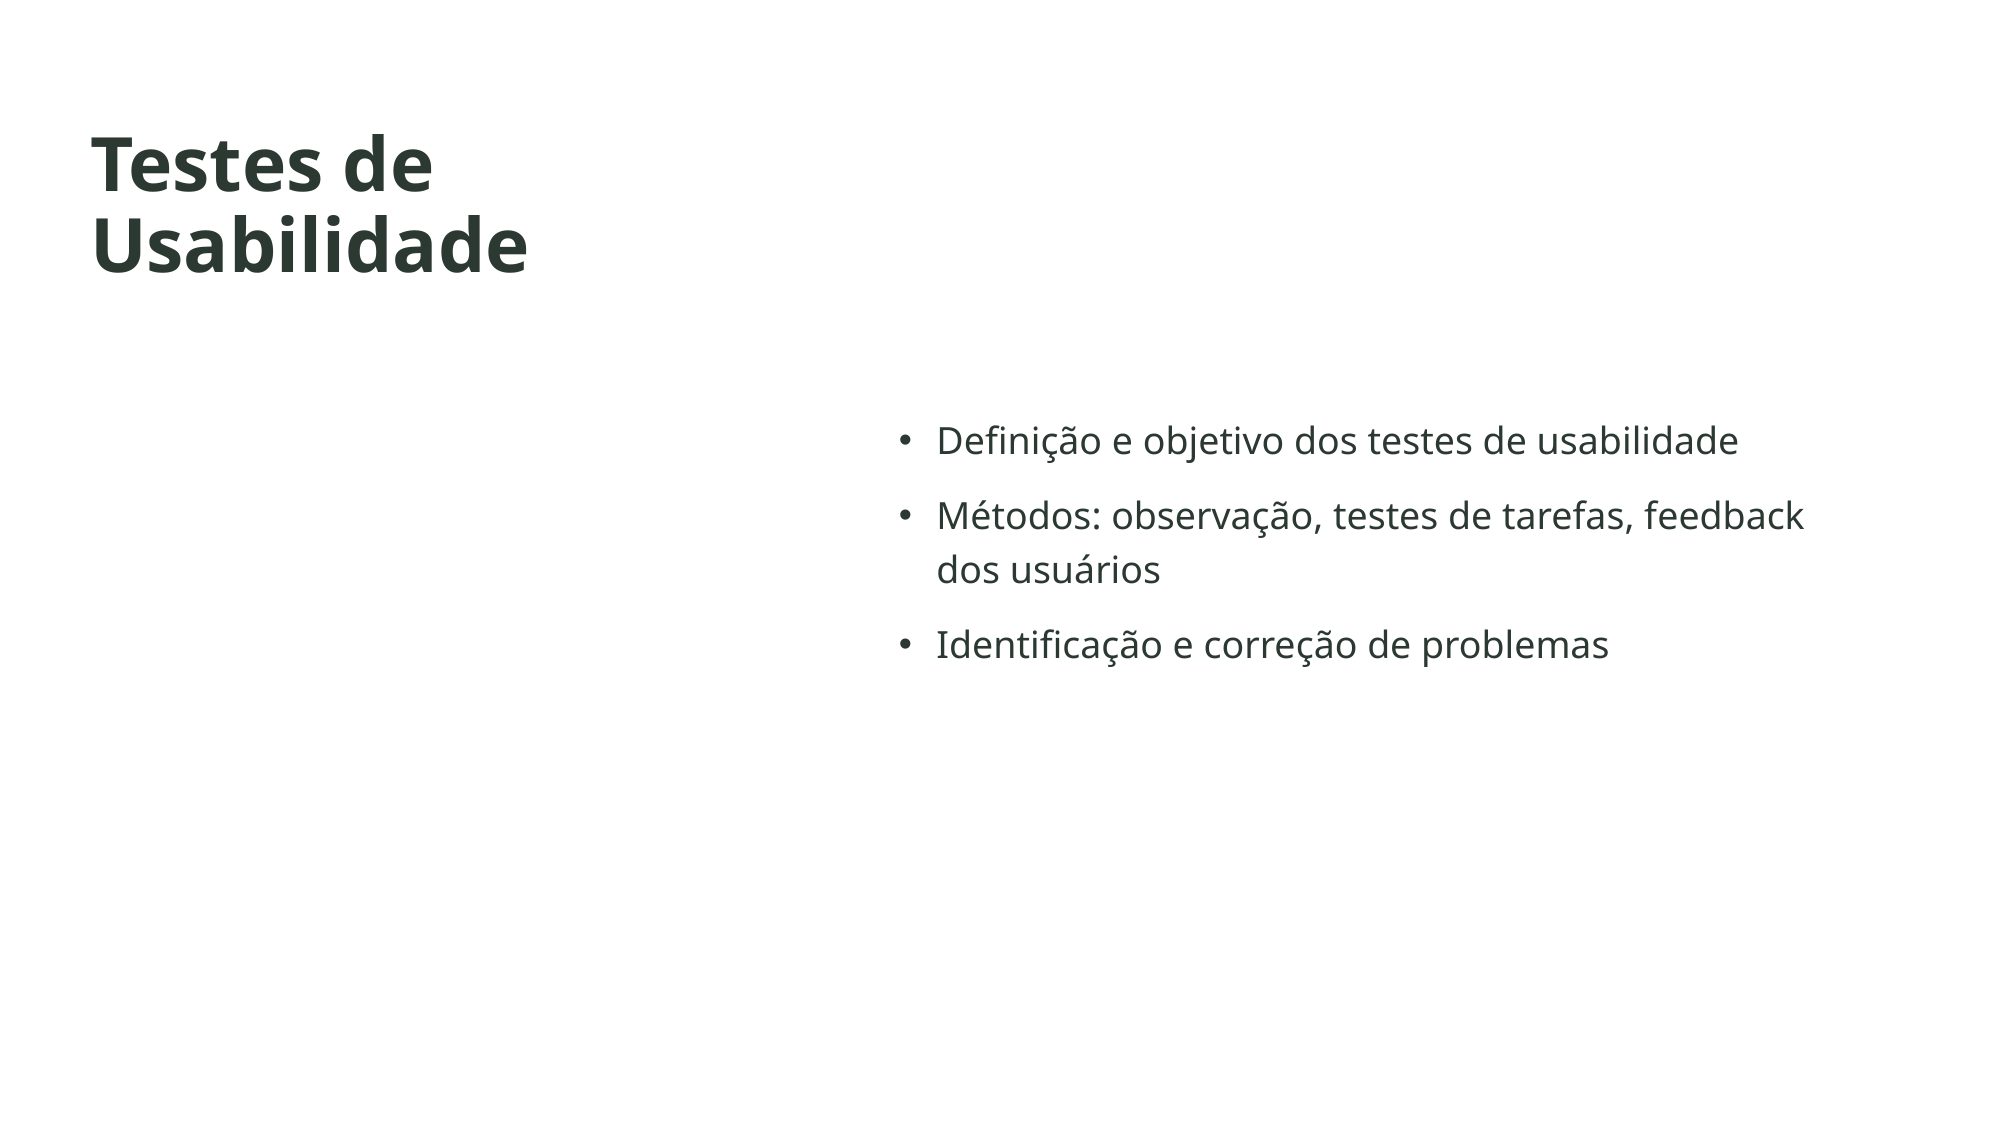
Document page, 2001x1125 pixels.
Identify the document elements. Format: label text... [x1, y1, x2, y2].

list Definição e objetivo dos testes de usabilidade Métodos: observação, testes de tarefas, feedback dos usuários Identificação e correção de problemas [883, 119, 1838, 1030]
title Testes de Usabilidade [75, 119, 848, 1025]
